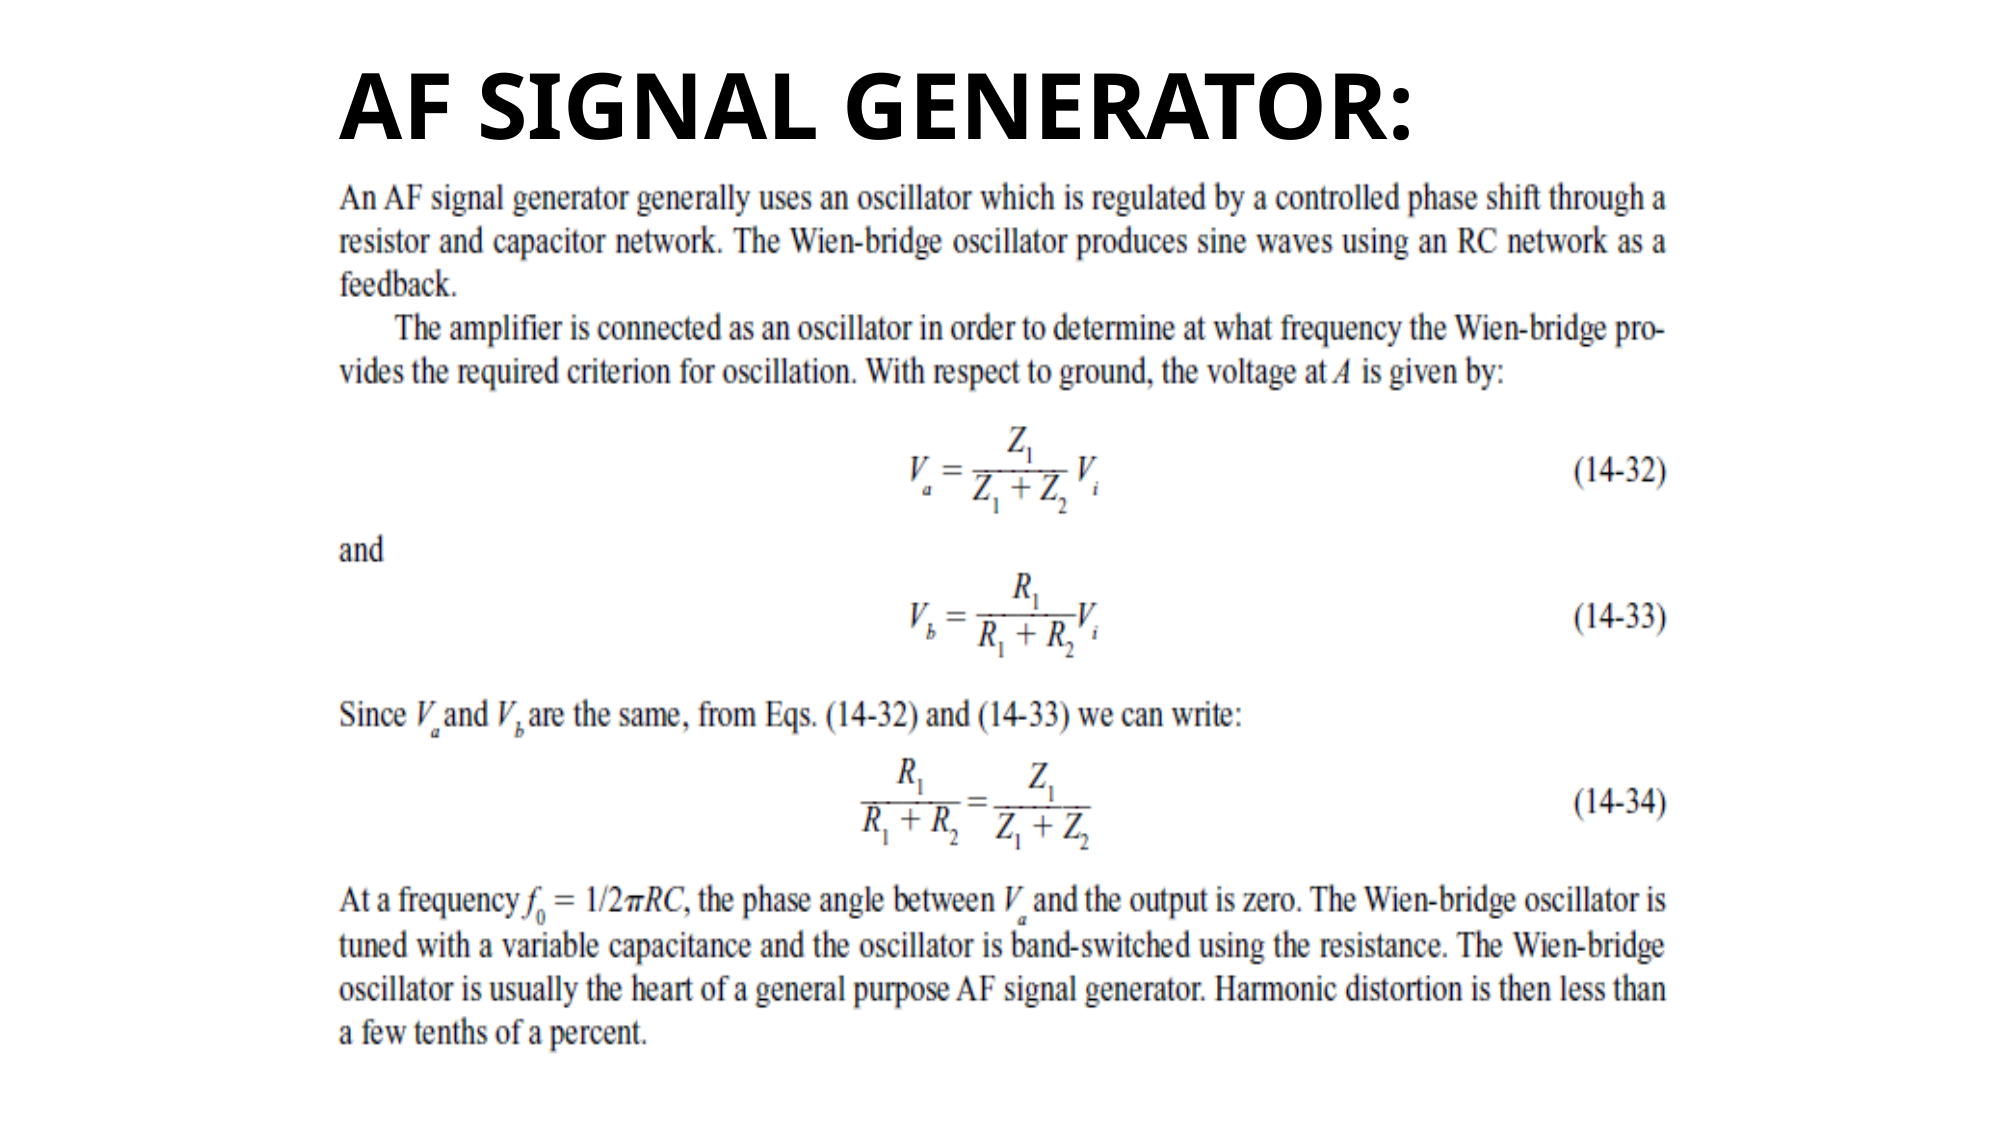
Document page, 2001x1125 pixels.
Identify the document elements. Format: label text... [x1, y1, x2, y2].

picture [324, 162, 1688, 1063]
title AF SIGNAL GENERATOR: [324, 45, 1675, 162]
